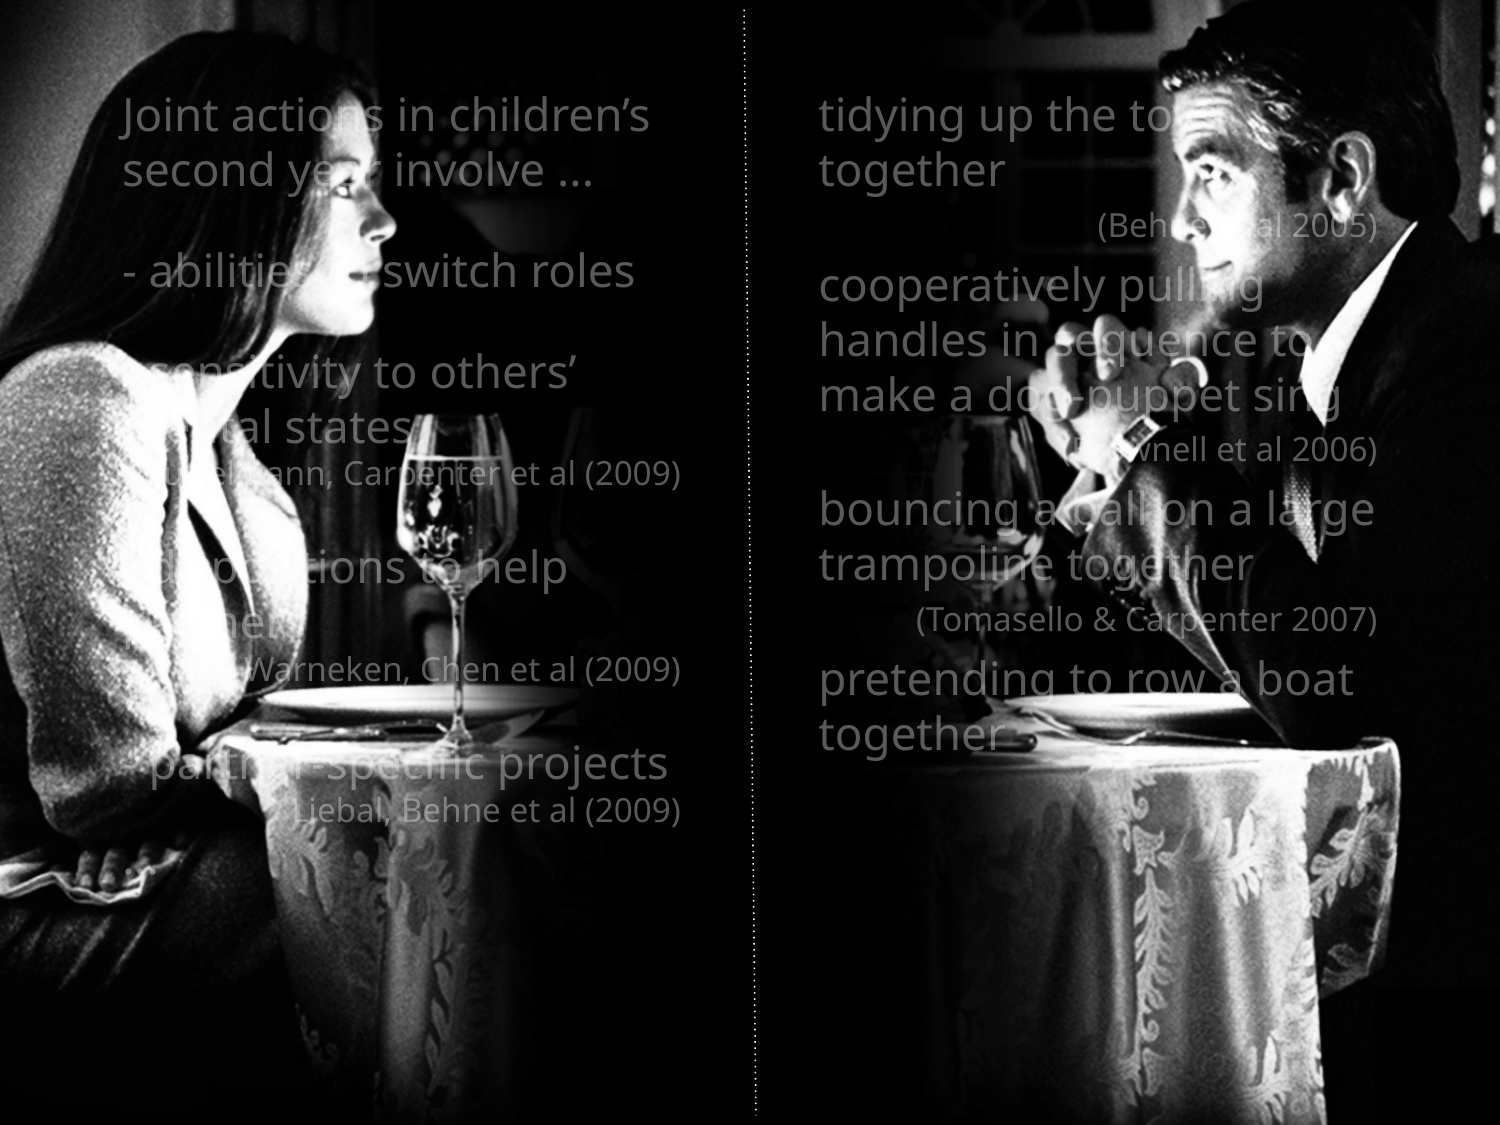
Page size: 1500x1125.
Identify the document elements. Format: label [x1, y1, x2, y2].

picture [0, 0, 1500, 1125]
text_box [106, 9, 1393, 1125]
